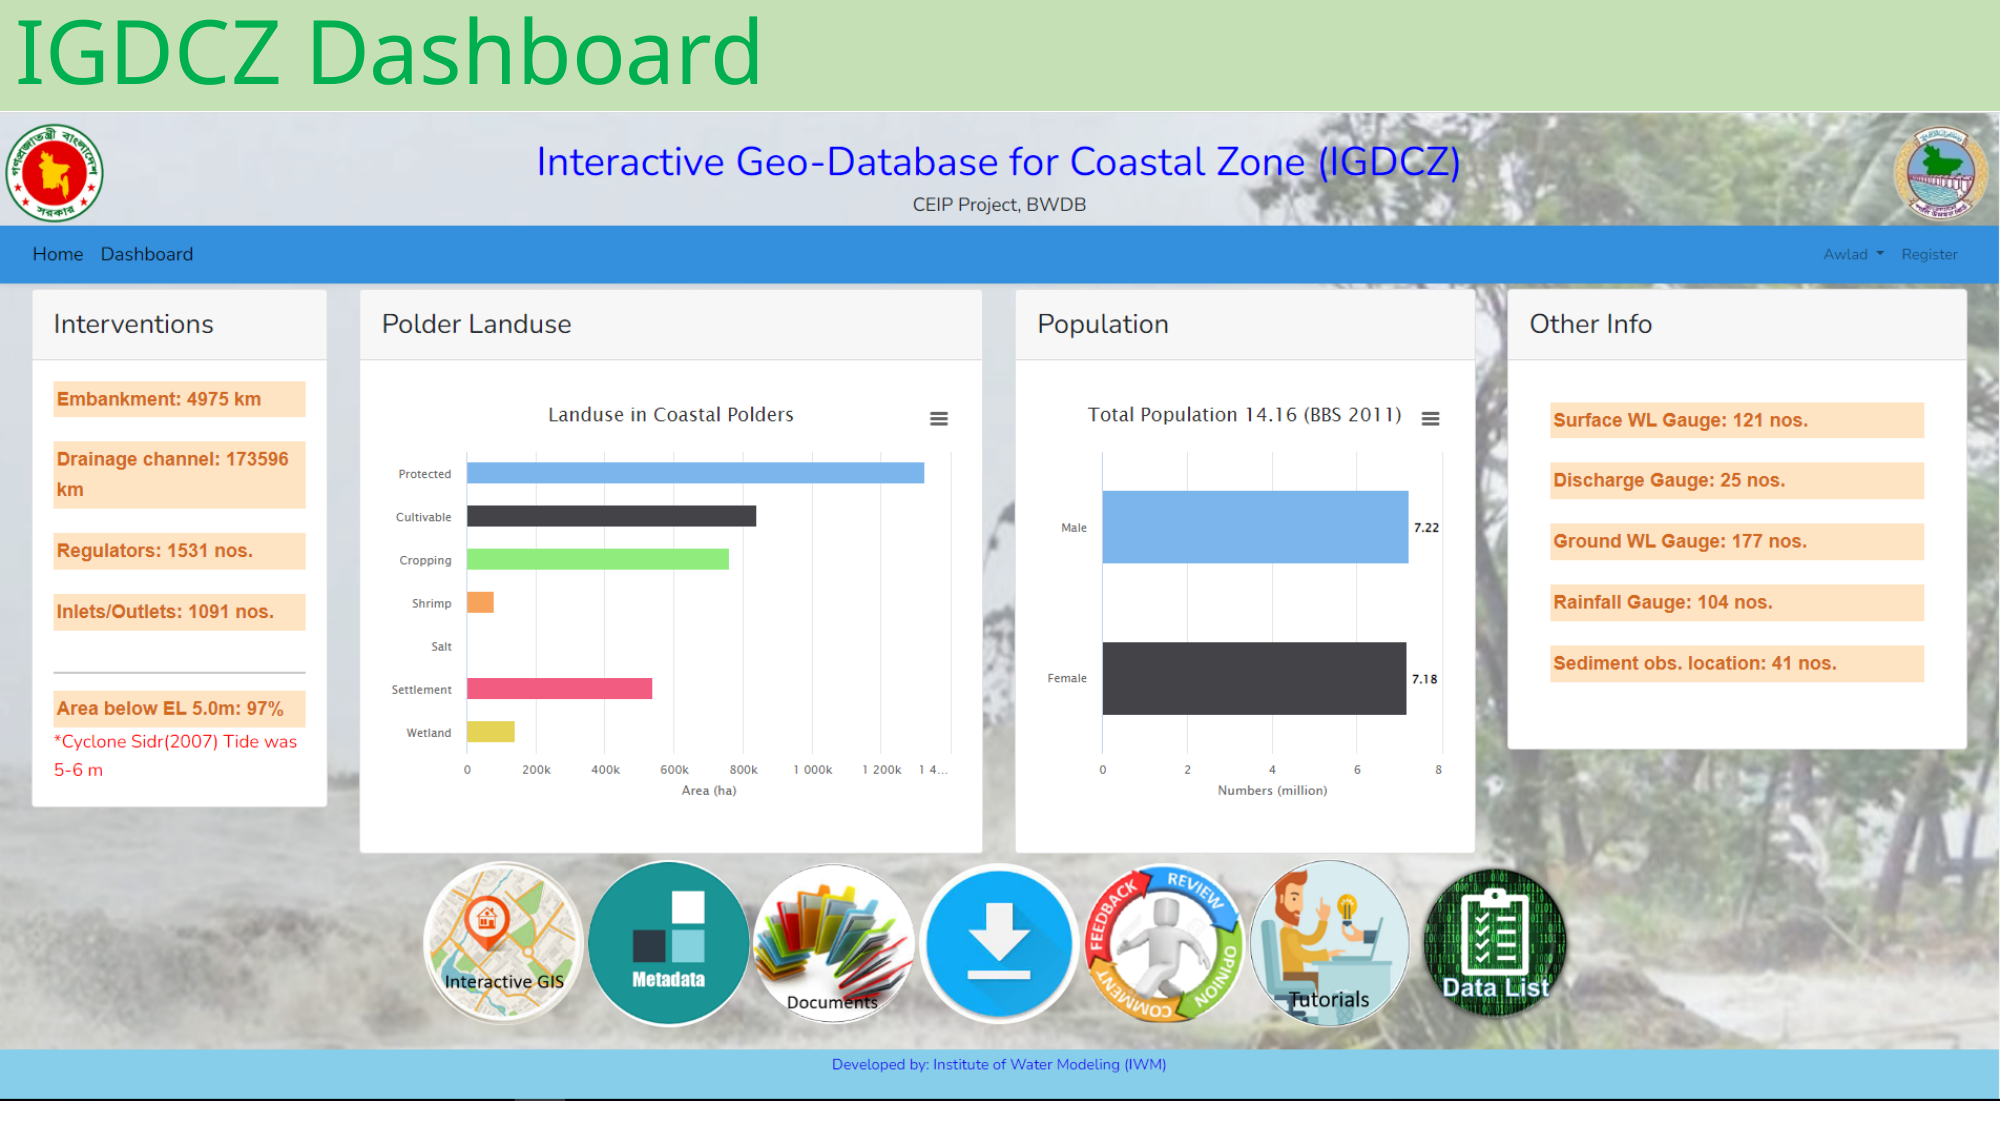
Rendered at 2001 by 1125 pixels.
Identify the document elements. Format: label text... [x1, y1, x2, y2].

picture [0, 111, 2000, 1101]
title IGDCZ Dashboard [0, 0, 2000, 111]
